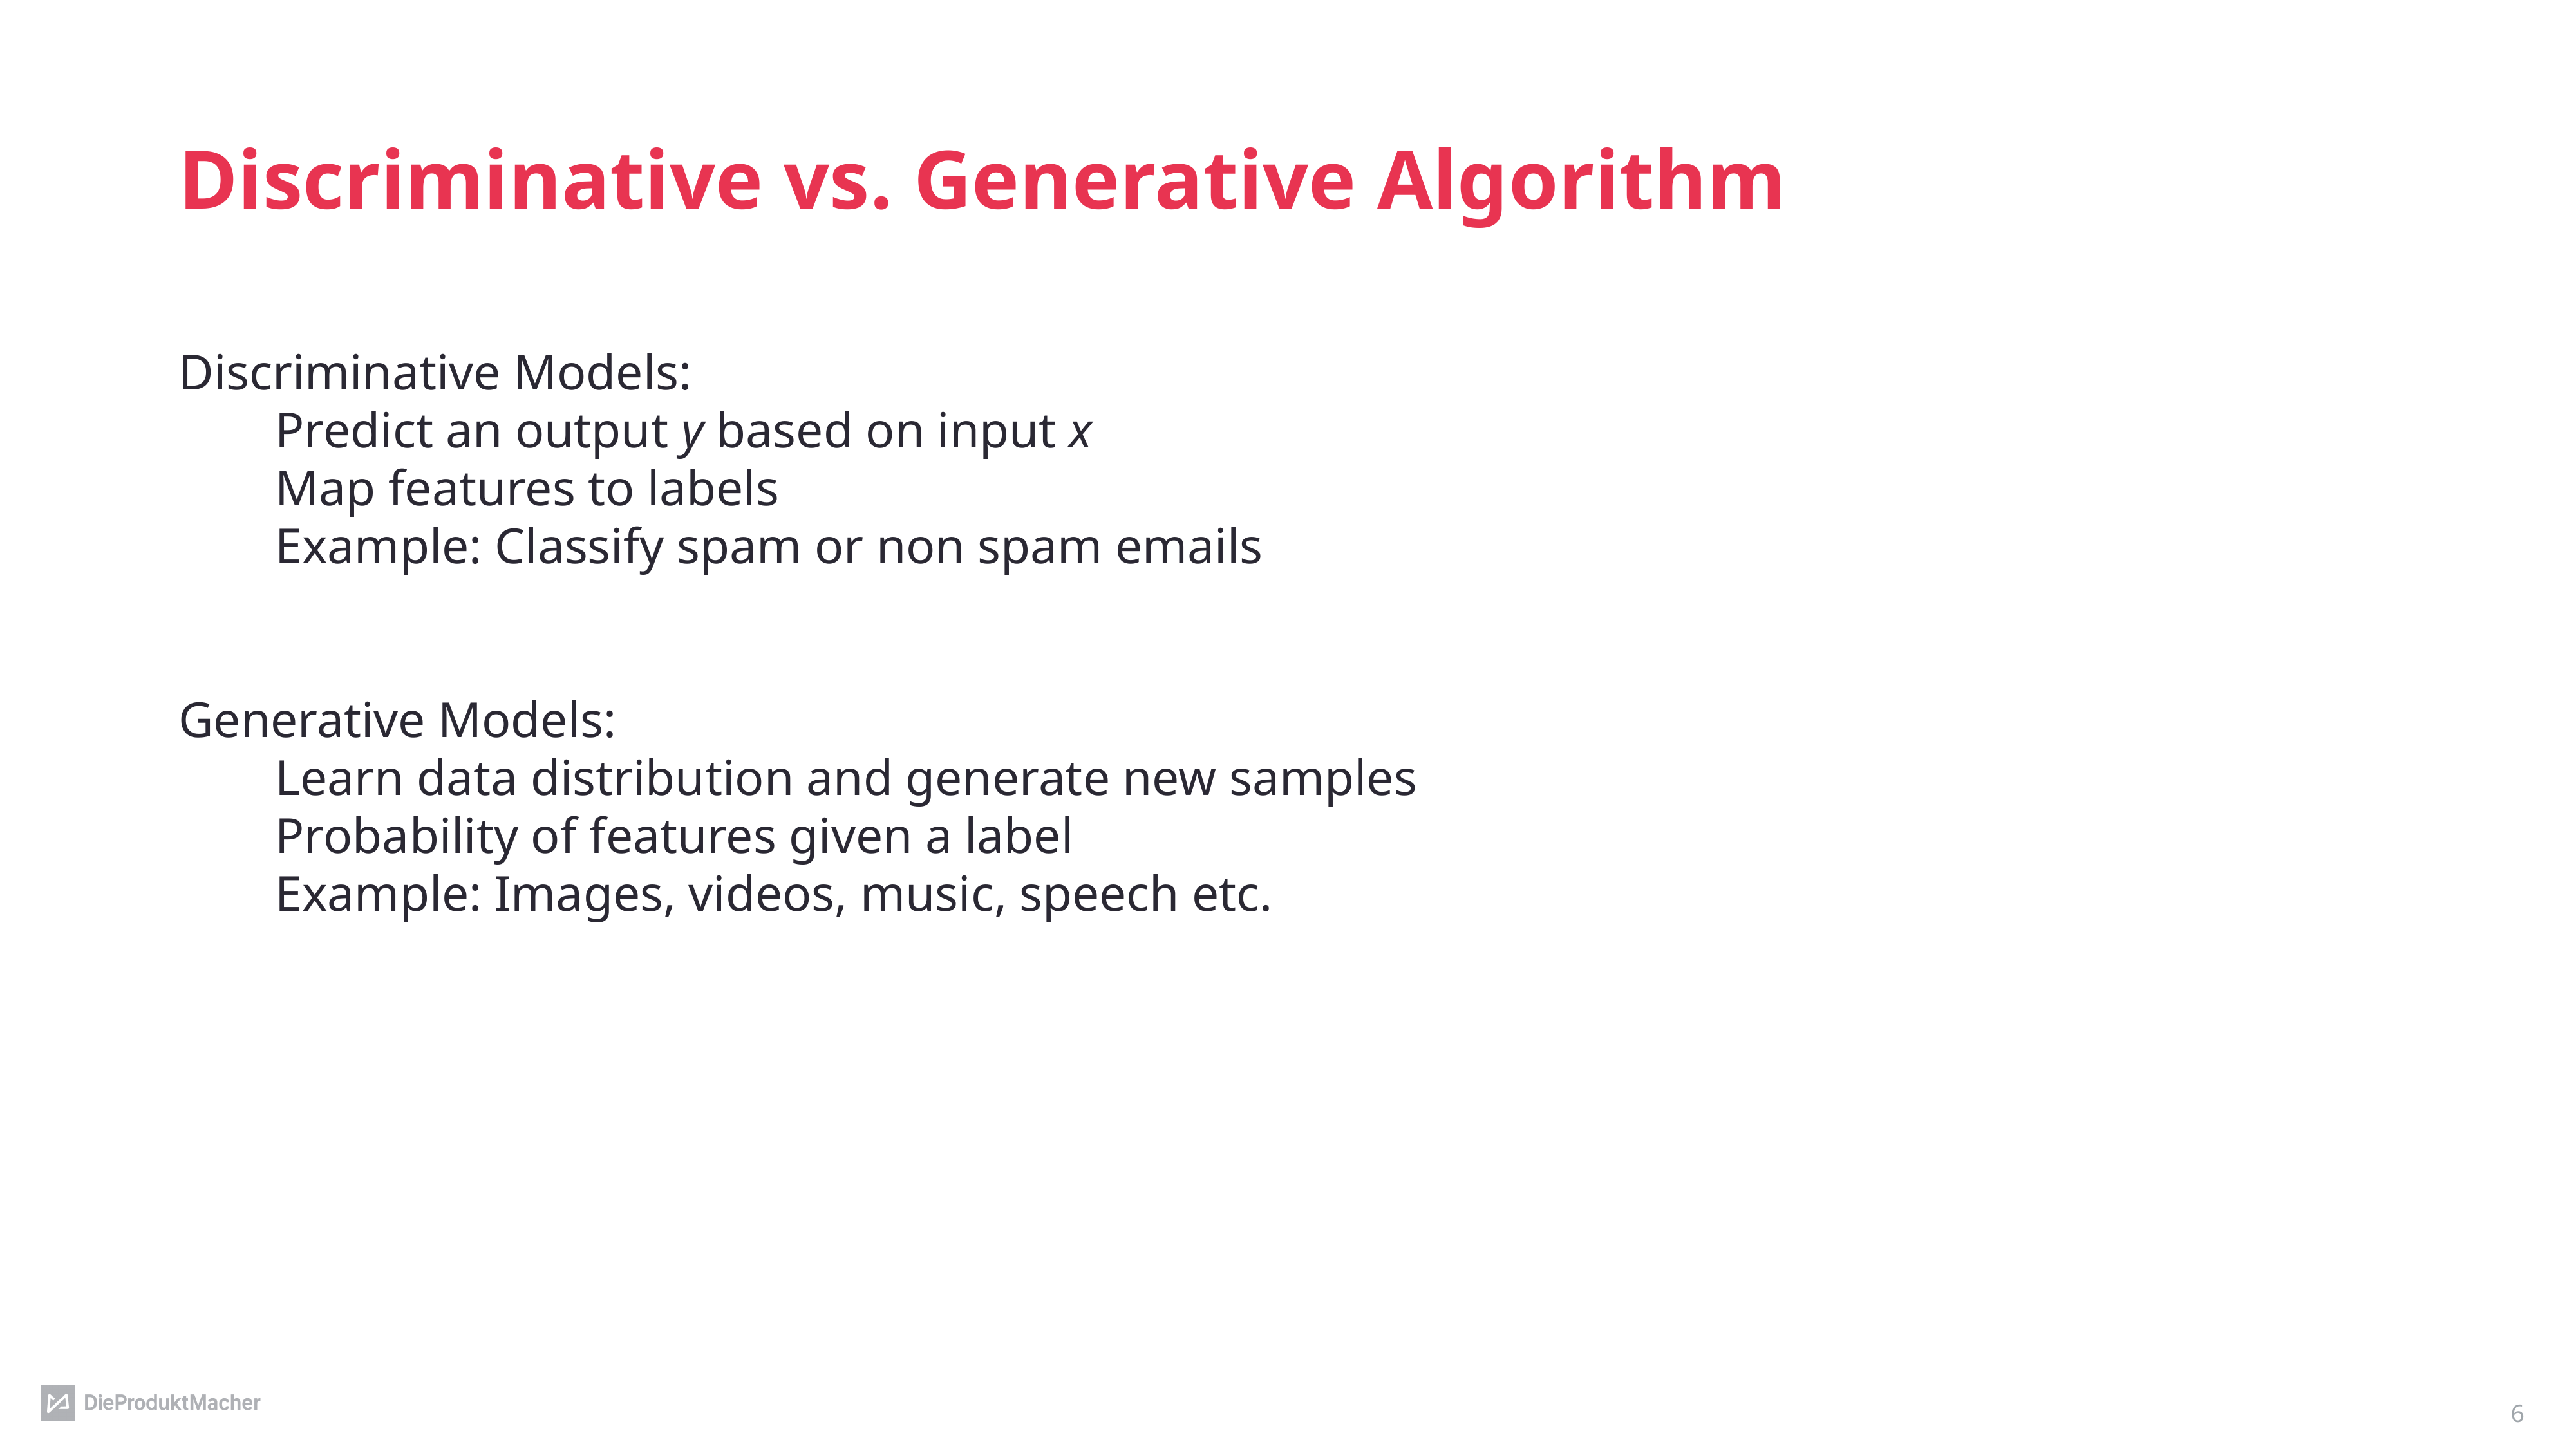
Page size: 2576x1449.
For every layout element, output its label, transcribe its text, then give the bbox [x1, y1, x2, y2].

text_box Discriminative Models: Predict an output y based on input x Map features to labels Example: Classify spam or non spam emails Generative Models: Learn data distribution and generate new samples Probability of features given a label Example: Images, videos, music, speech etc. [169, 336, 1885, 1042]
title Discriminative vs. Generative Algorithm [169, 123, 2352, 276]
